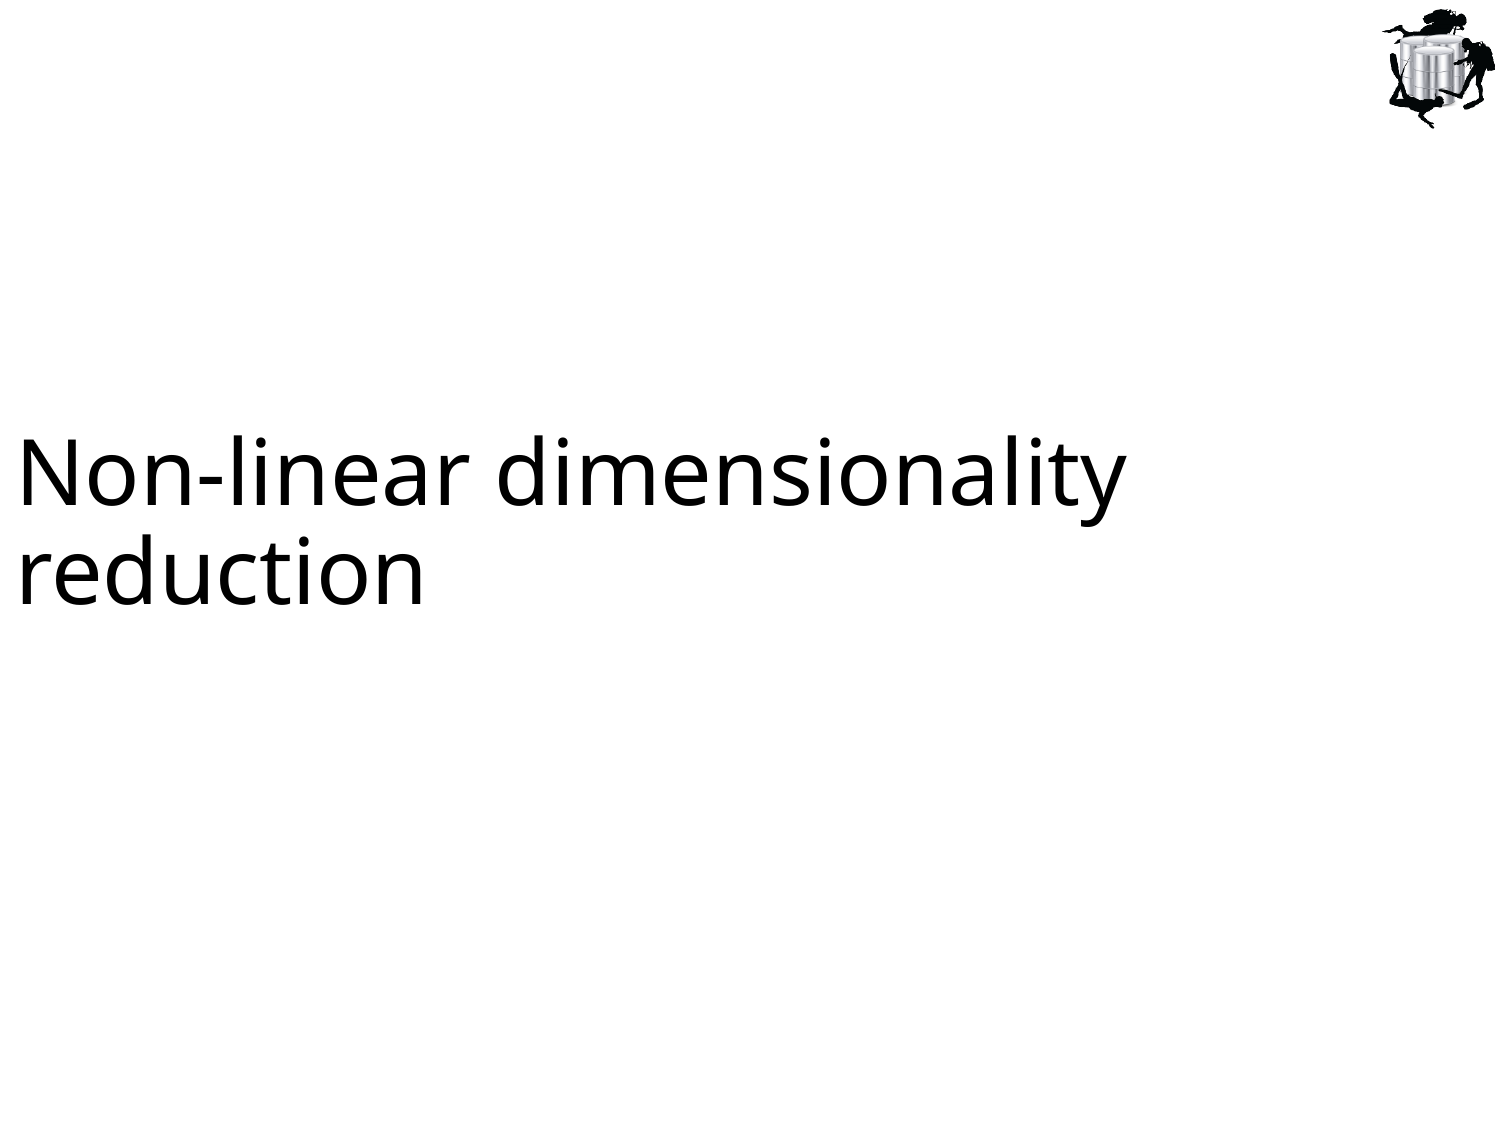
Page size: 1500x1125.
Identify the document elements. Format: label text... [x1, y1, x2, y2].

title Non-linear dimensionality reduction [0, 459, 1377, 591]
picture [1376, 5, 1498, 131]
